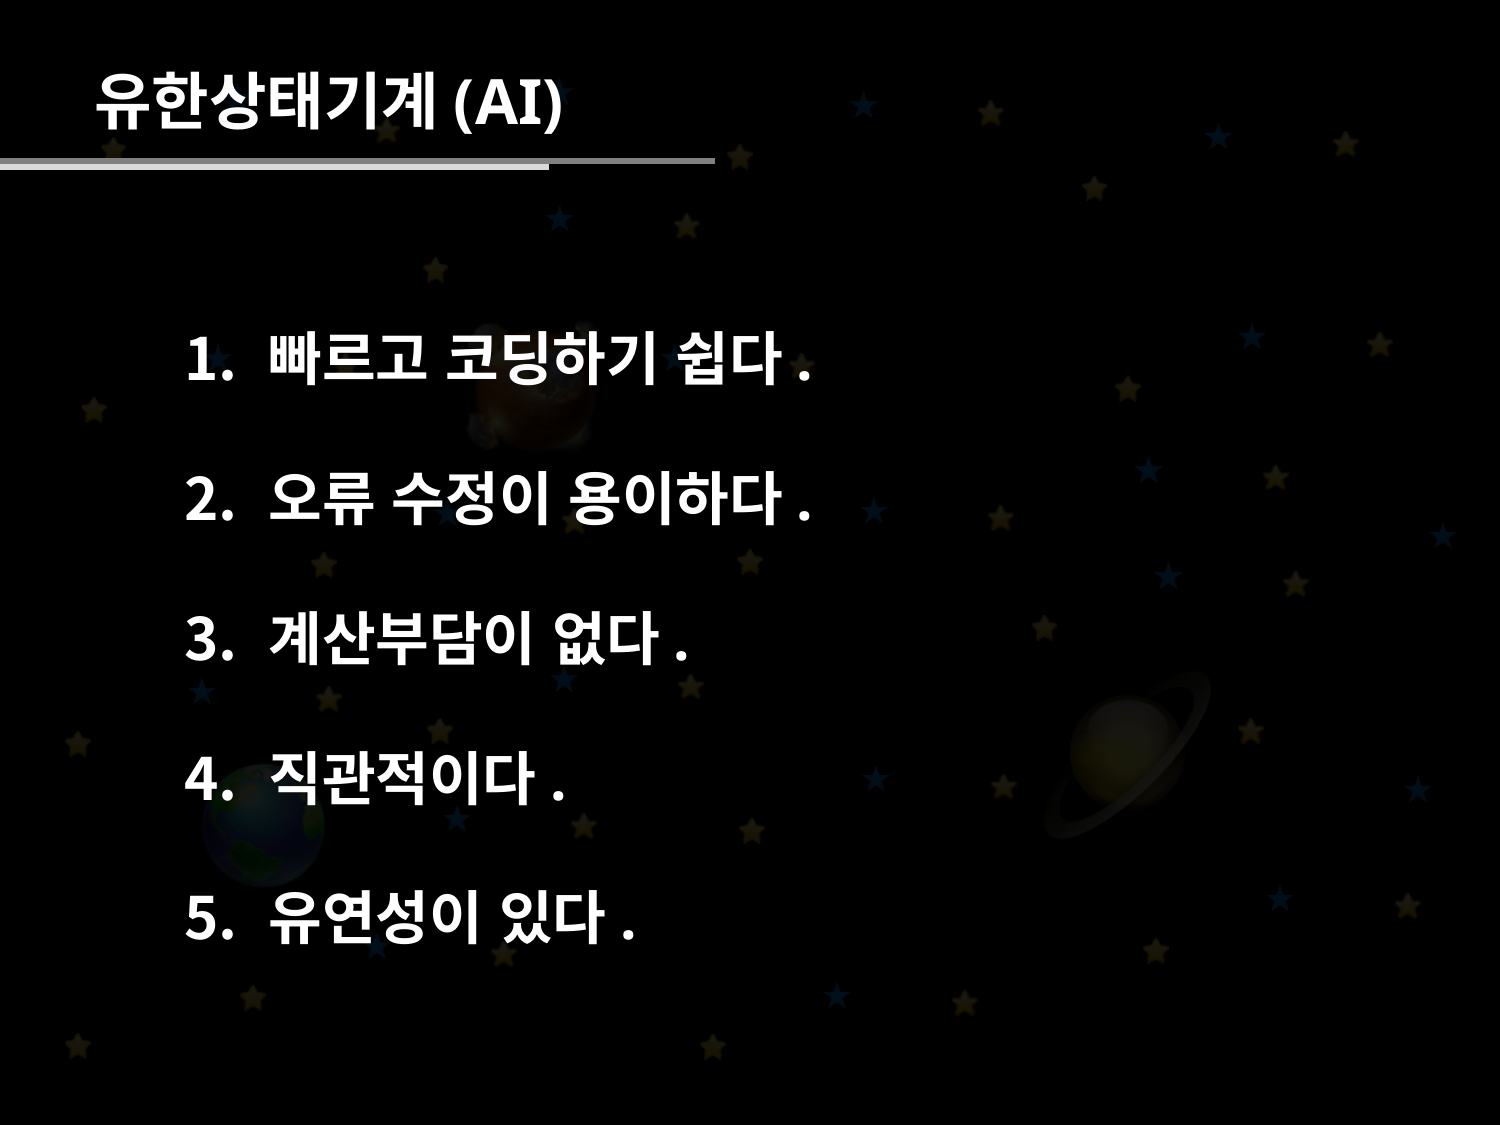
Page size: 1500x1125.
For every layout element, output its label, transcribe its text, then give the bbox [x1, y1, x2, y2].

text_box 빠르고 코딩하기 쉽다. 오류 수정이 용이하다. 계산부담이 없다. 직관적이다. 유연성이 있다. [169, 314, 829, 959]
text_box 유한상태기계(AI) [79, 54, 579, 145]
